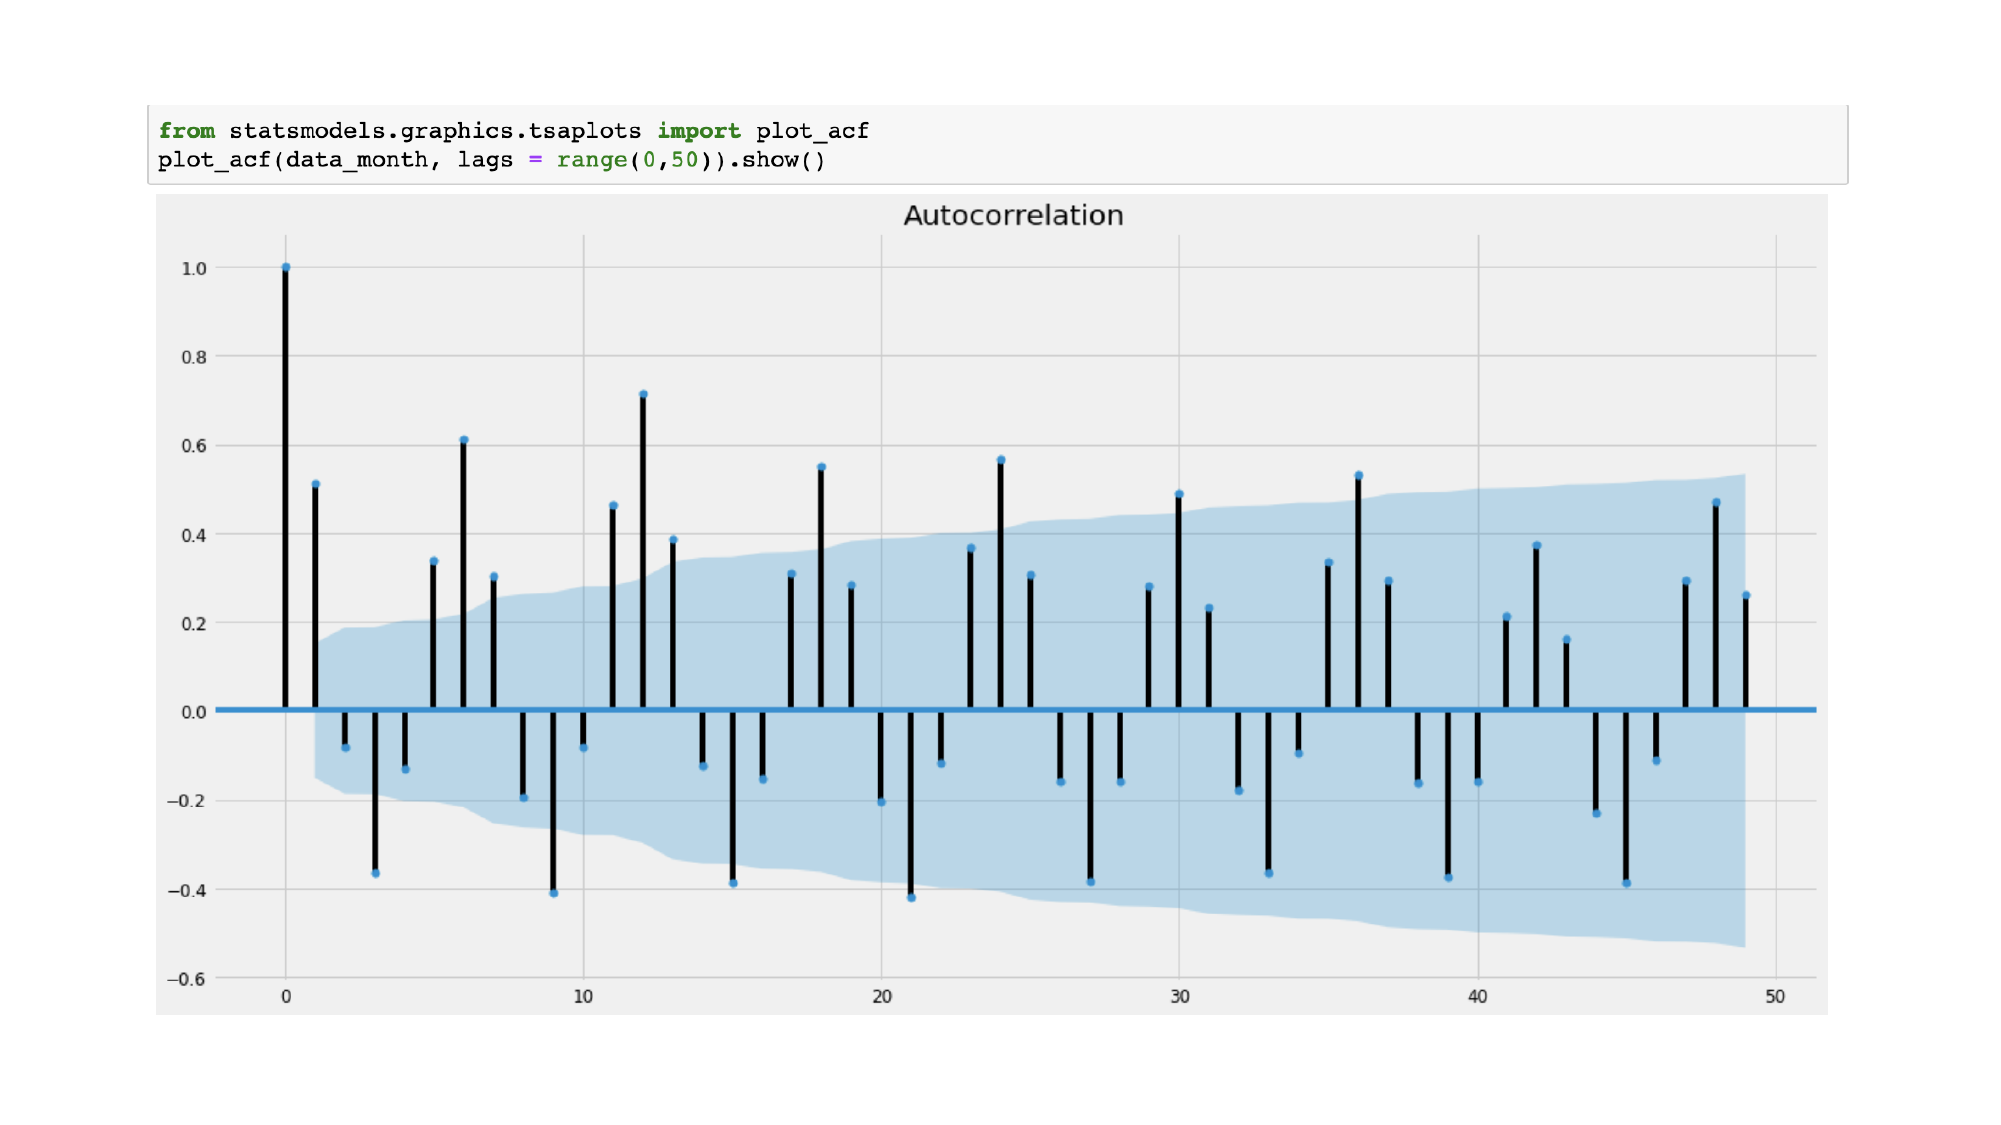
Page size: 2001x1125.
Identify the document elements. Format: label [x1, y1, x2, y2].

list [145, 105, 1855, 1020]
